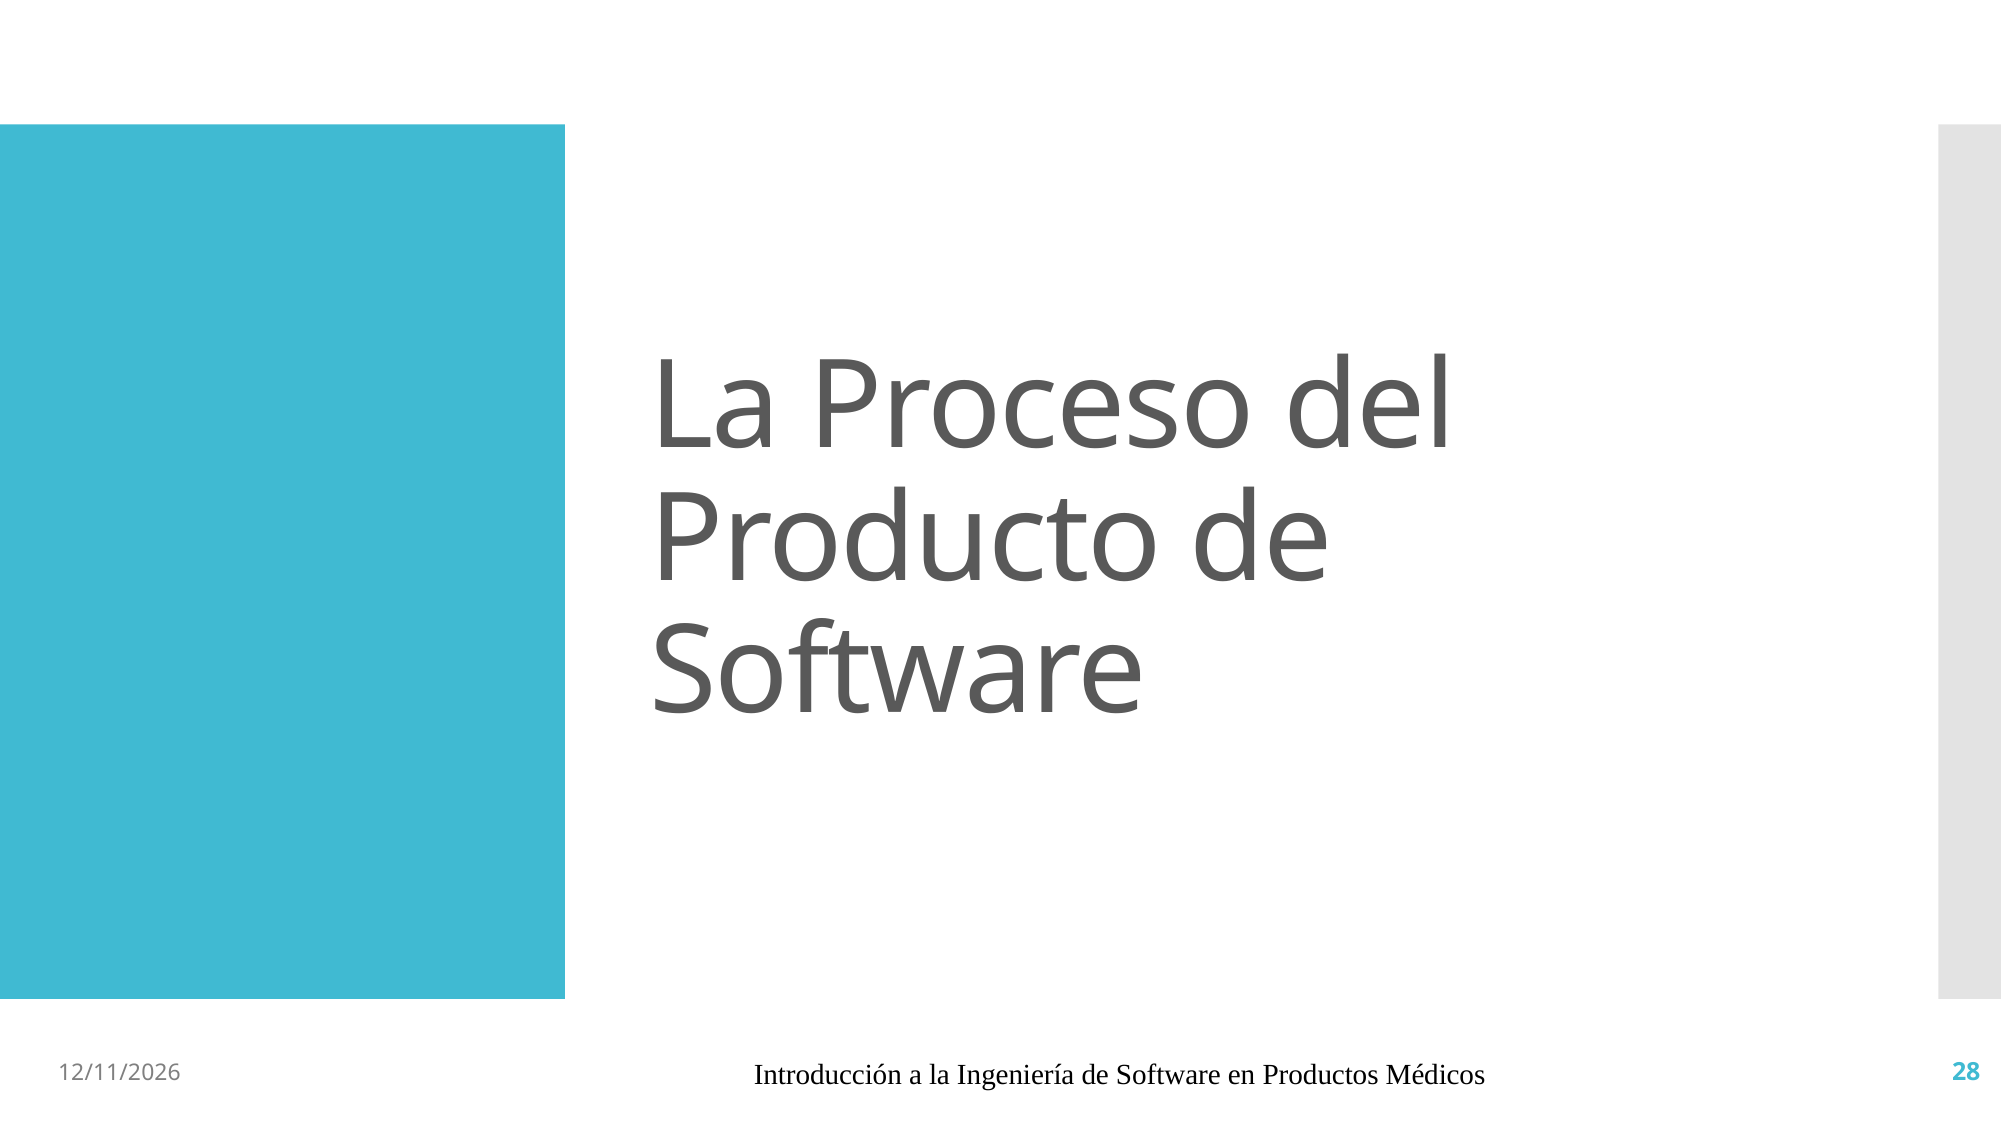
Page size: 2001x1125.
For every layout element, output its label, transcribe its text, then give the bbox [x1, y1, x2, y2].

title La Proceso del Producto de Software [634, 213, 1835, 747]
slide_number 28 [1744, 1042, 1996, 1103]
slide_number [43, 1042, 493, 1103]
footer Introducción a la Ingeniería de Software en Productos Médicos [634, 1042, 1605, 1103]
